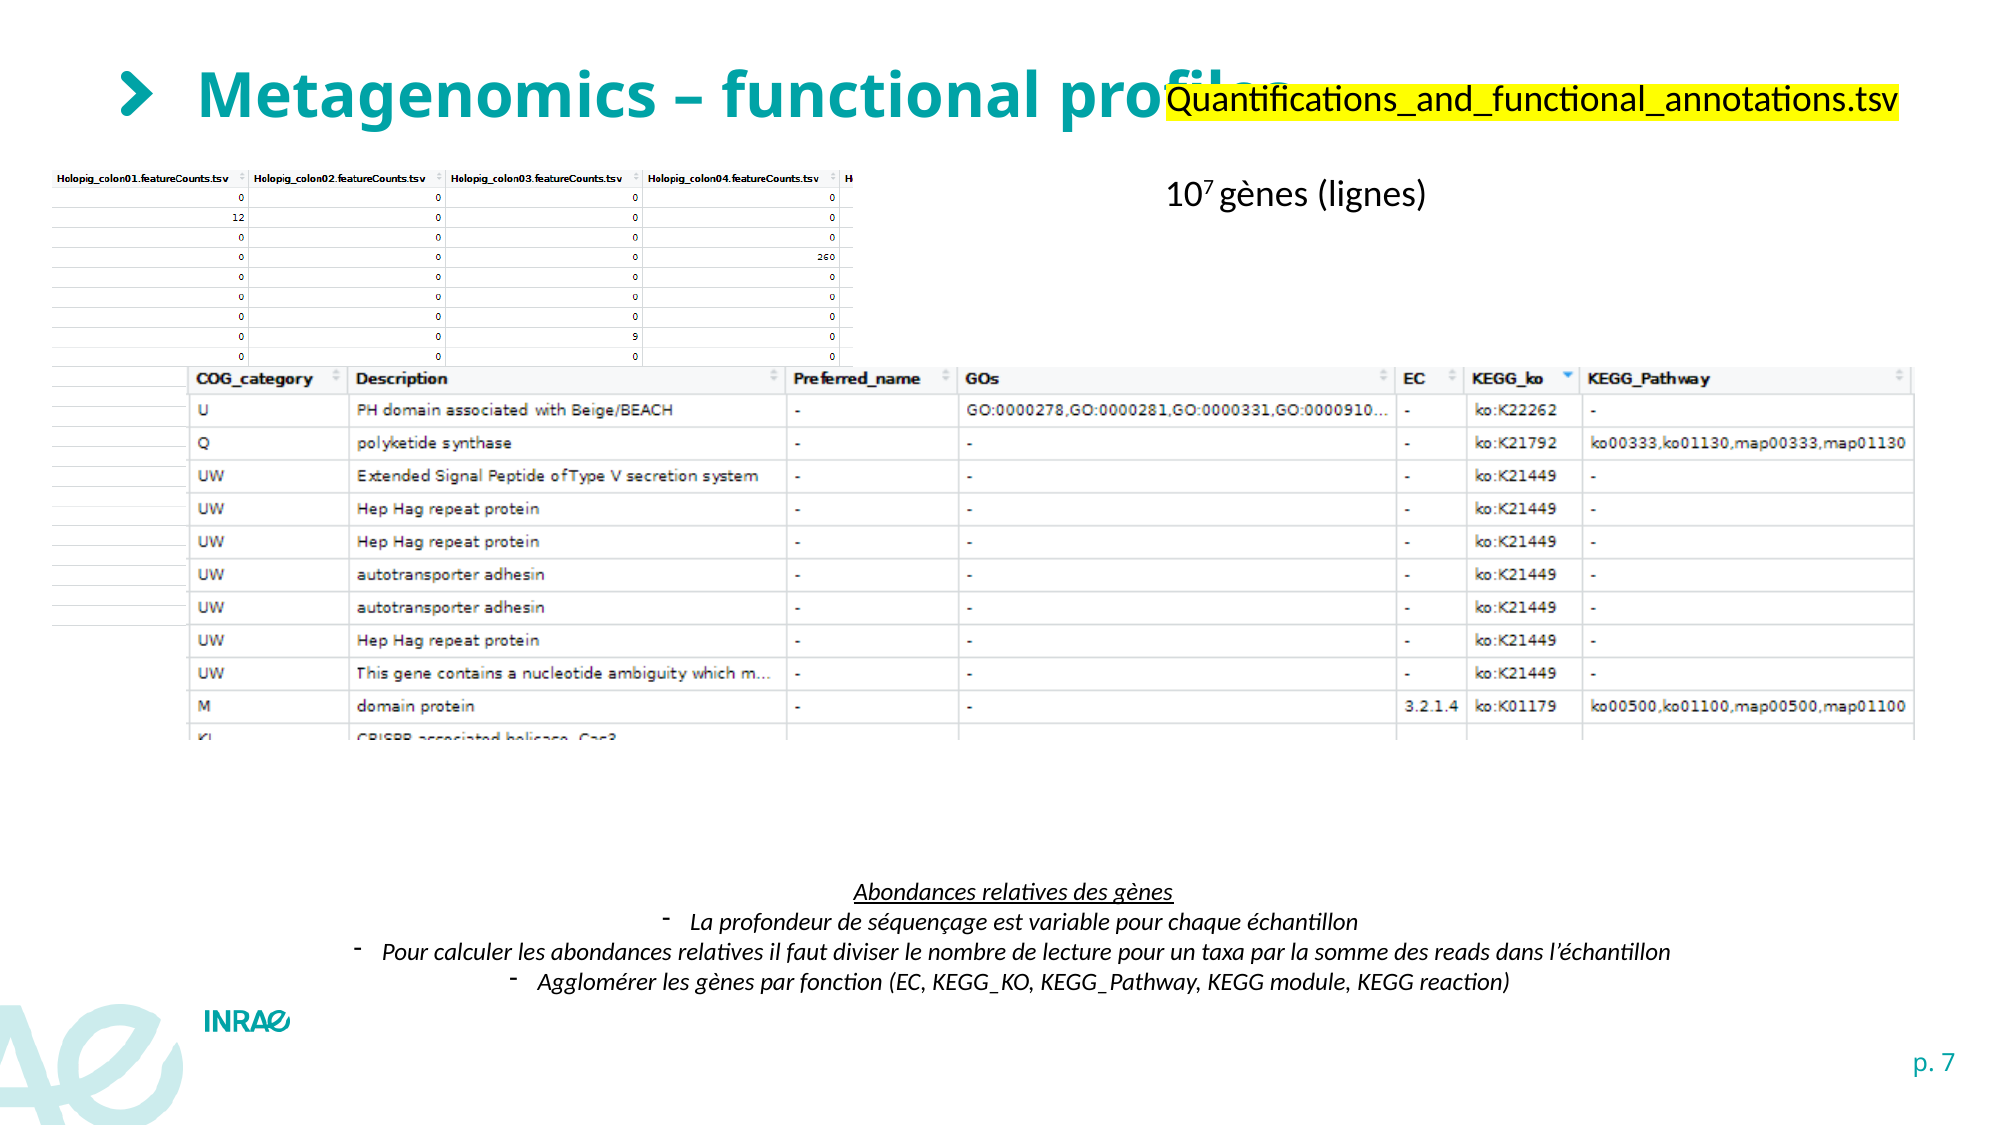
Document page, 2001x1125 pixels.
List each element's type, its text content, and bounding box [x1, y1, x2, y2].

picture [121, 71, 154, 116]
text_box Quantifications_and_functional_annotations.tsv [1151, 67, 1915, 127]
picture [0, 996, 329, 1125]
text_box Abondances relatives des gènes La profondeur de séquençage est variable pour chaque échantillon Pour calculer les abondances relatives il faut diviser le nombre de lecture pour un taxa par la somme des reads dans l’échantillon Agglomérer les gènes par fonction (EC, KEGG_KO, KEGG_Pathway, KEGG module, KEGG reaction) [229, 868, 1798, 1003]
title Metagenomics – functional profiles [121, 24, 1798, 171]
picture [52, 170, 1915, 740]
text_box 107 gènes (lignes) [1150, 161, 1443, 221]
